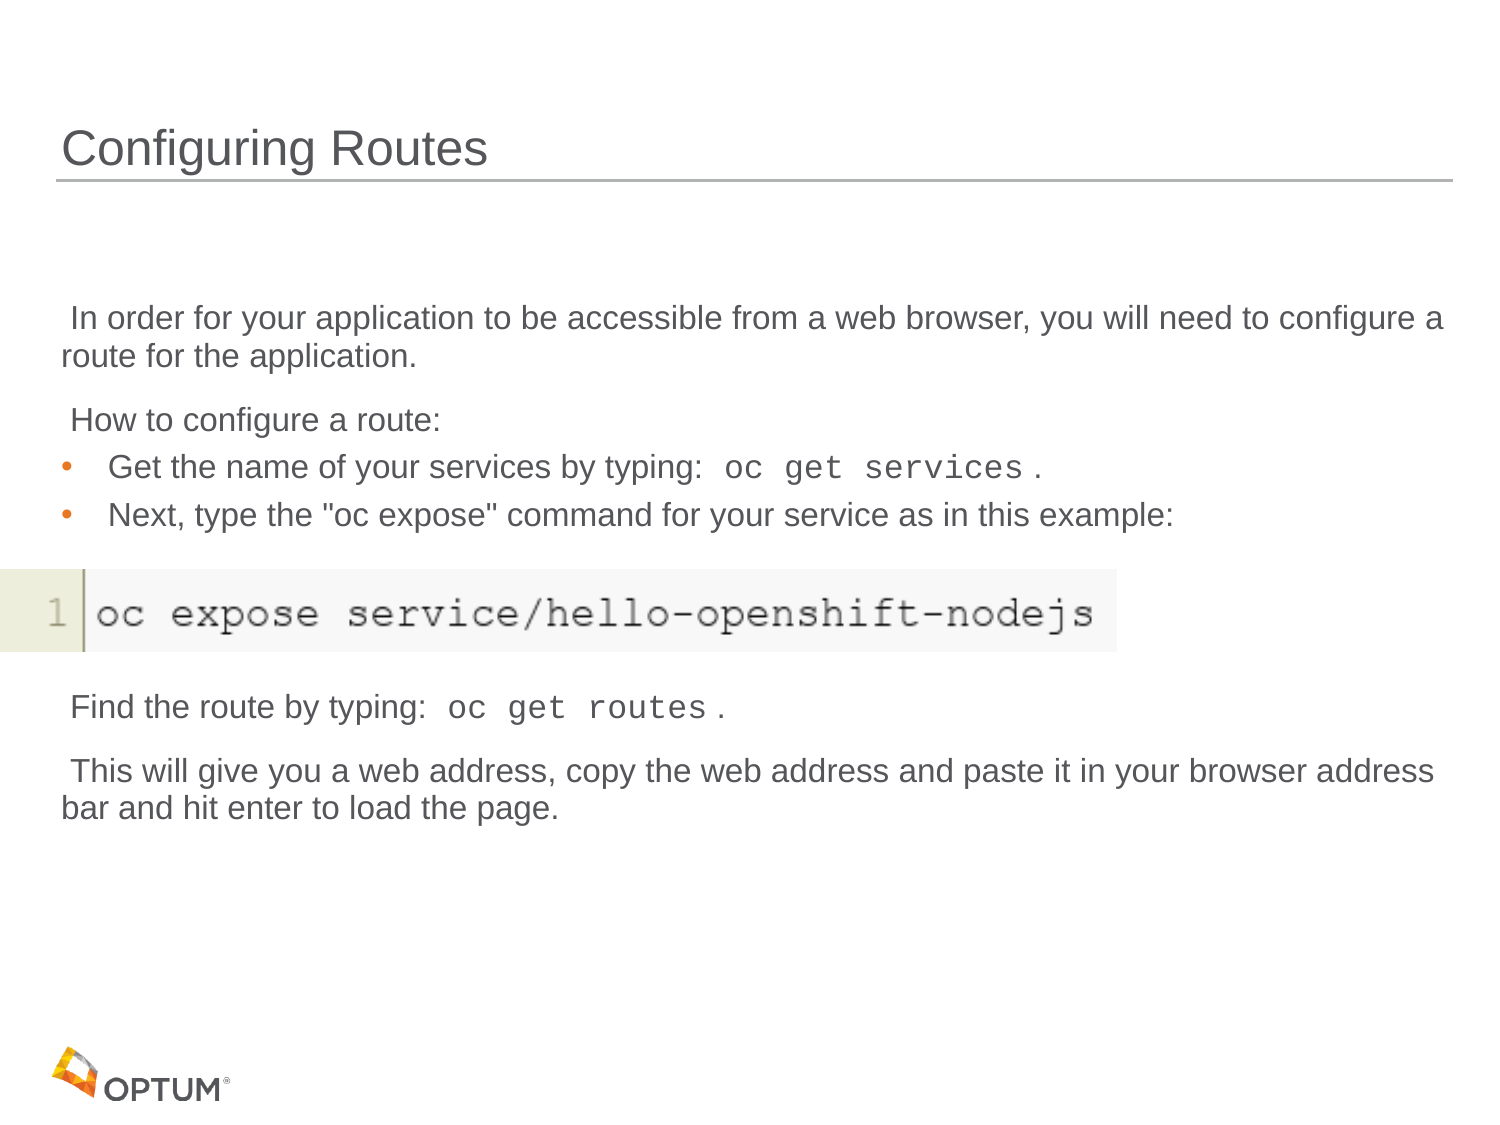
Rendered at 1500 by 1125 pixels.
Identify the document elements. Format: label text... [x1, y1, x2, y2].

picture [0, 569, 1117, 652]
picture [50, 1044, 231, 1101]
list In order for your application to be accessible from a web browser, you will need to configure a route for the application. How to configure a route: Get the name of your services by typing: oc get services . Next, type the "oc expose" command for your service as in this example: Find the route by typing: oc get routes . This will give you a web address, copy the web address and paste it in your browser address bar and hit enter to load the page. [60, 299, 1454, 968]
title Configuring Routes [60, 0, 1454, 177]
